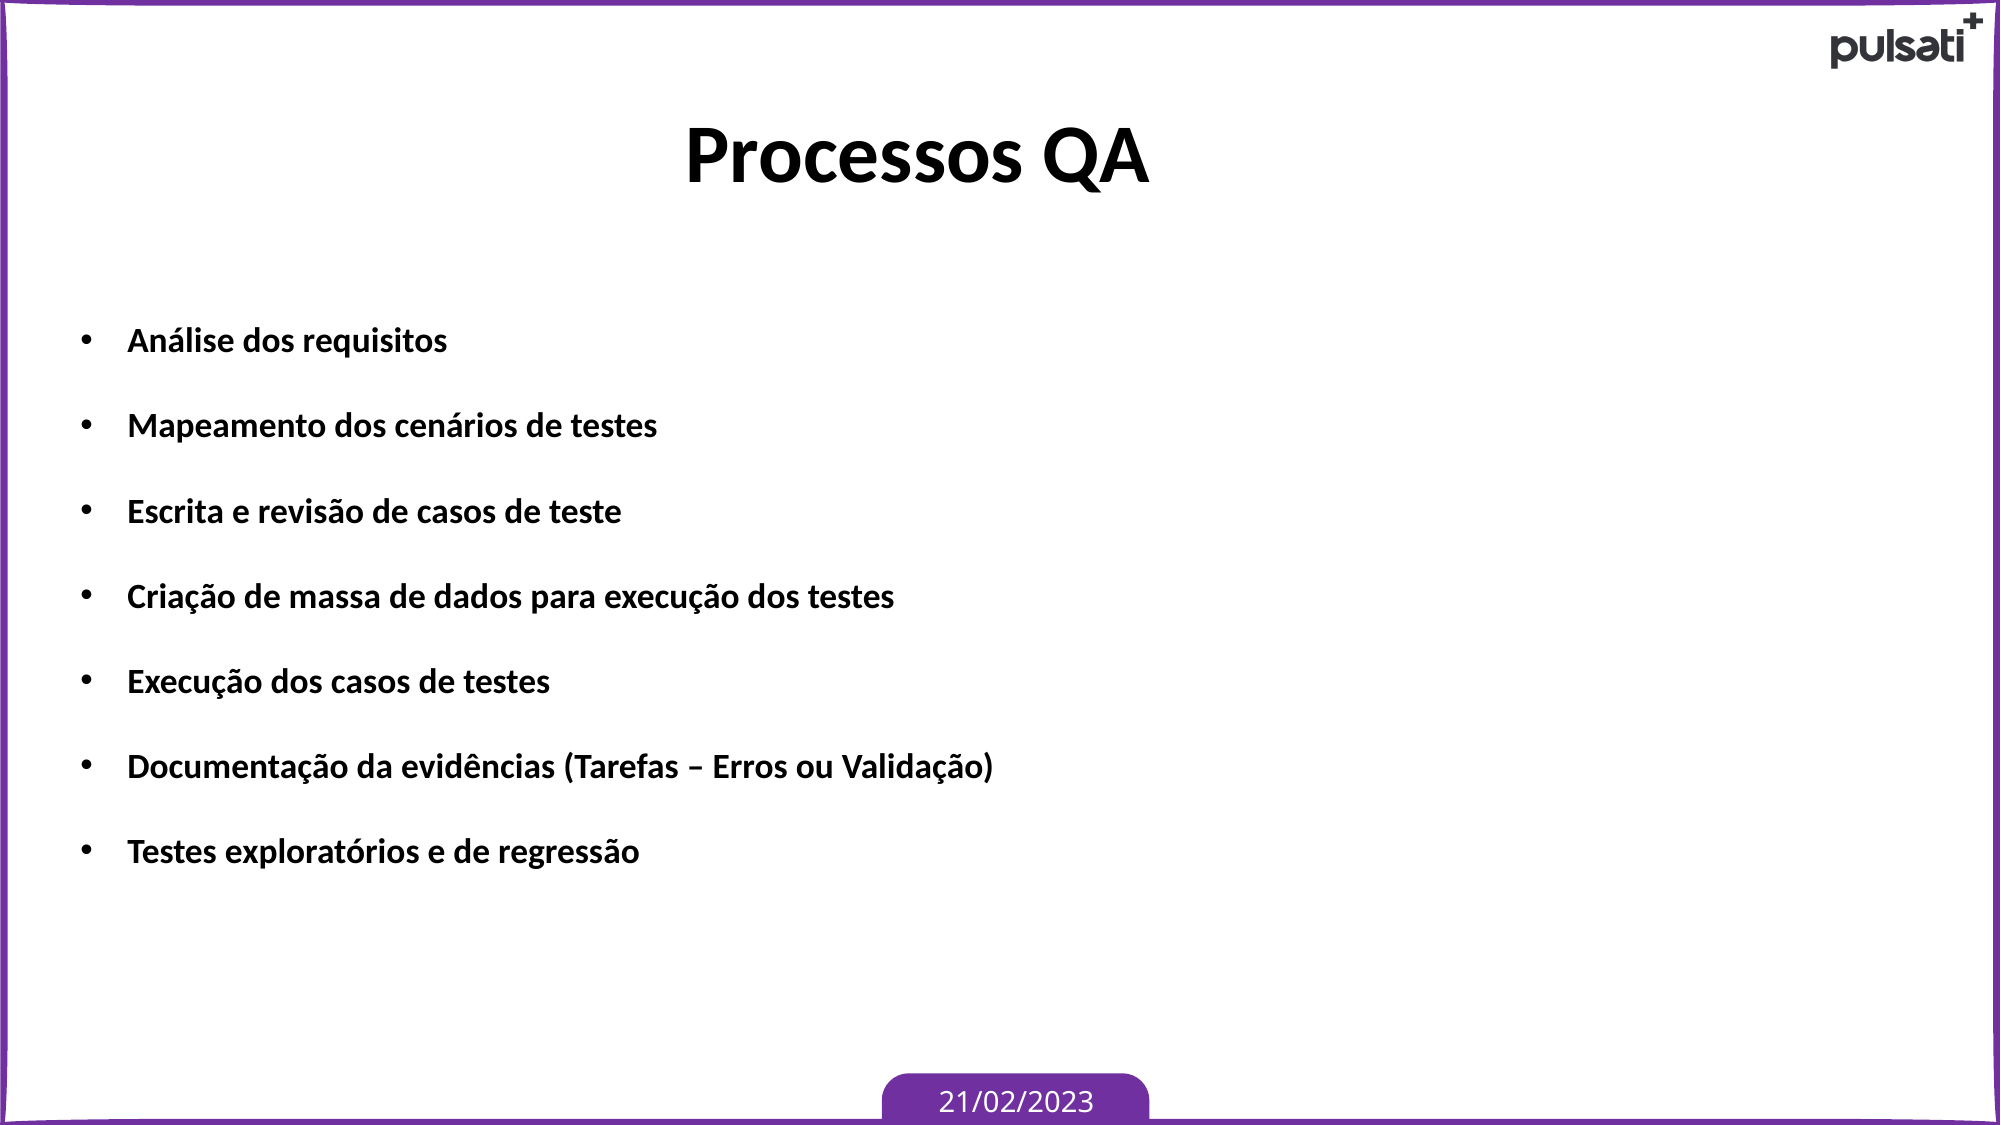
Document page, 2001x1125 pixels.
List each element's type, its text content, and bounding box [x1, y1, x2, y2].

text_box Processos QA [346, 91, 1490, 207]
text_box [0, 1117, 2000, 1125]
text_box [5, 0, 1995, 7]
text_box 21/02/2023 [851, 1076, 1159, 1117]
text_box [0, 0, 9, 1121]
text_box [1992, 0, 2000, 1121]
picture [1828, 10, 1986, 71]
text_box Análise dos requisitos Mapeamento dos cenários de testes Escrita e revisão de casos de teste Criação de massa de dados para execução dos testes Execução dos casos de testes Documentação da evidências (Tarefas – Erros ou Validação) Testes exploratórios e de regressão [65, 310, 1106, 878]
text_box [895, 1072, 1137, 1076]
